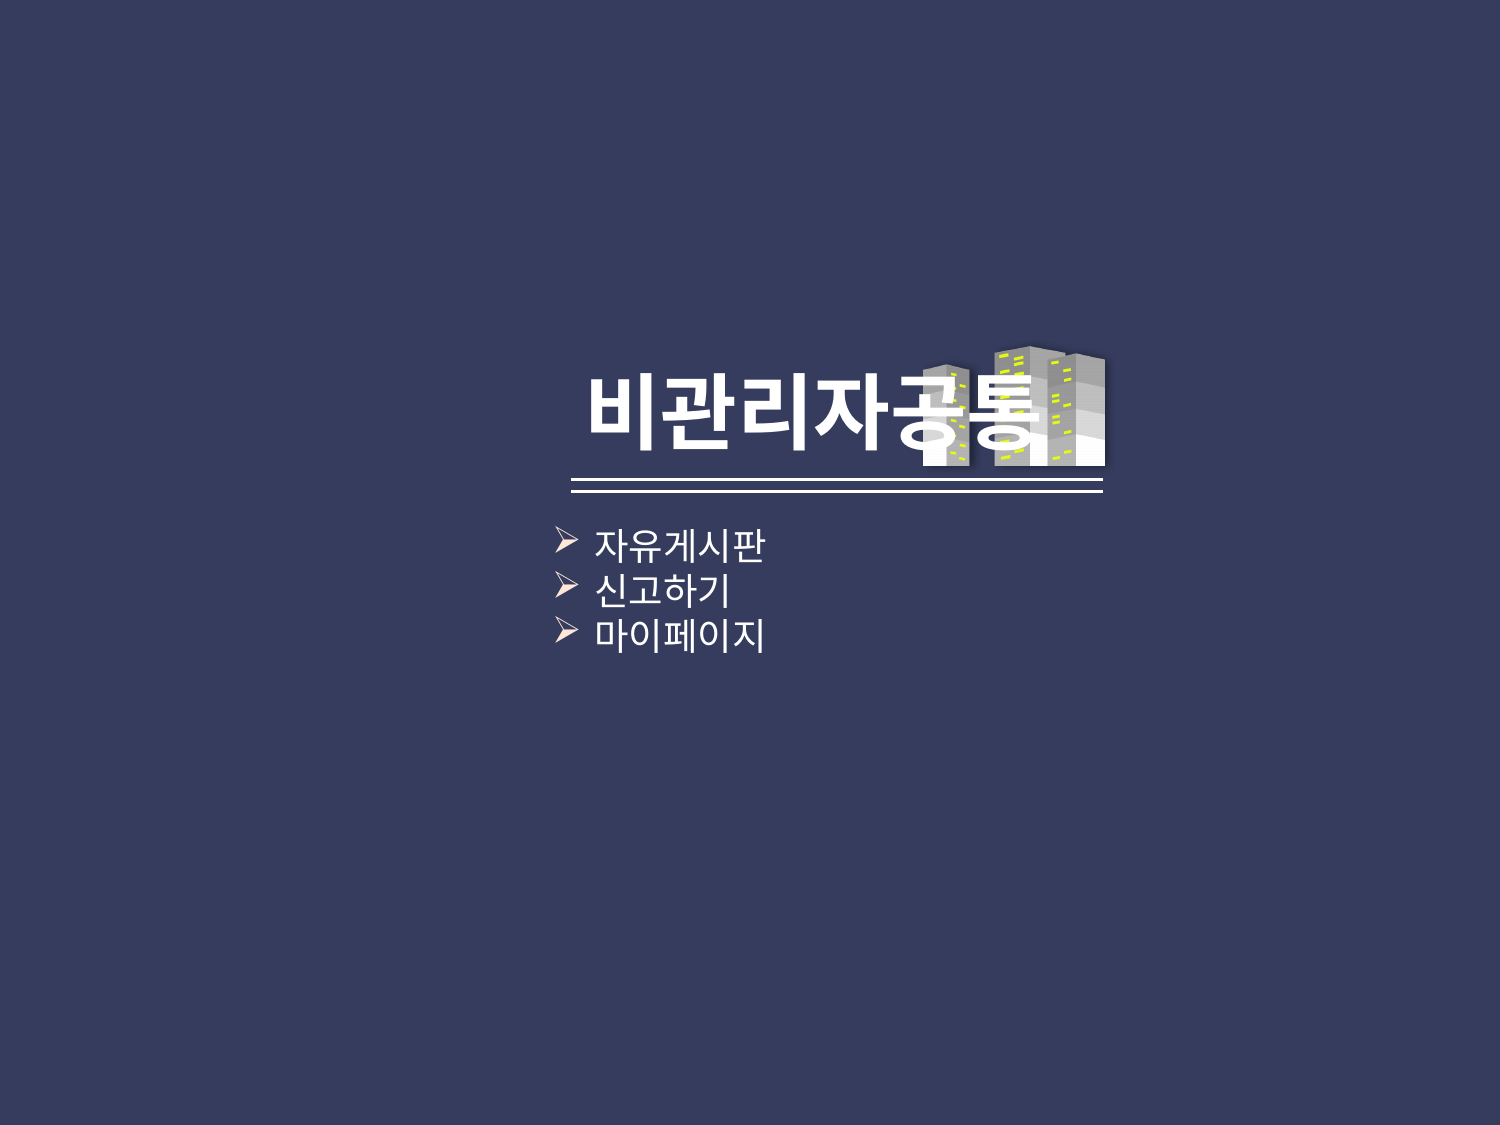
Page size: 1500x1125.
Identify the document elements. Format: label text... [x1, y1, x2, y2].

text_box 자유게시판 신고하기 마이페이지 [537, 547, 963, 710]
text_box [204, 346, 1424, 540]
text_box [570, 479, 1103, 492]
